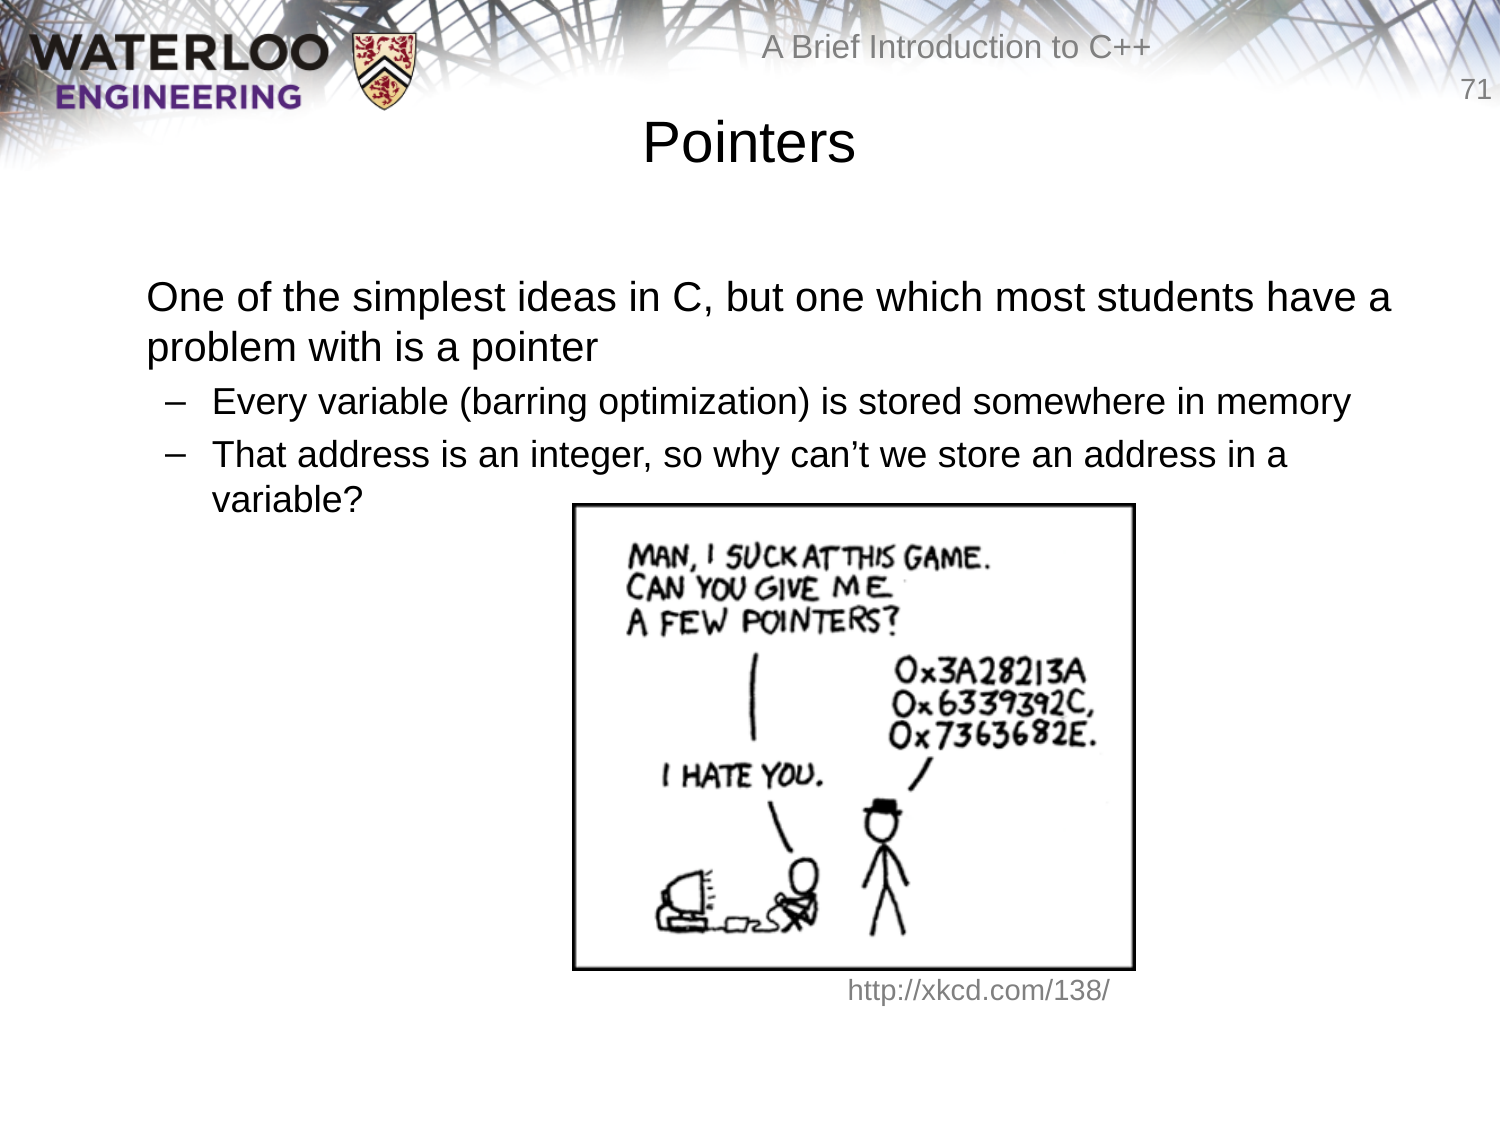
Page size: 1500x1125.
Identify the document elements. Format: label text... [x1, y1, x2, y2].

text_box http://xkcd.com/138/ [832, 980, 1126, 1014]
list One of the simplest ideas in C, but one which most students have a problem with is a pointer Every variable (barring optimization) is stored somewhere in memory That address is an integer, so why can’t we store an address in a variable? [74, 262, 1426, 1006]
title Pointers [74, 44, 1426, 233]
picture [0, 0, 1500, 1125]
